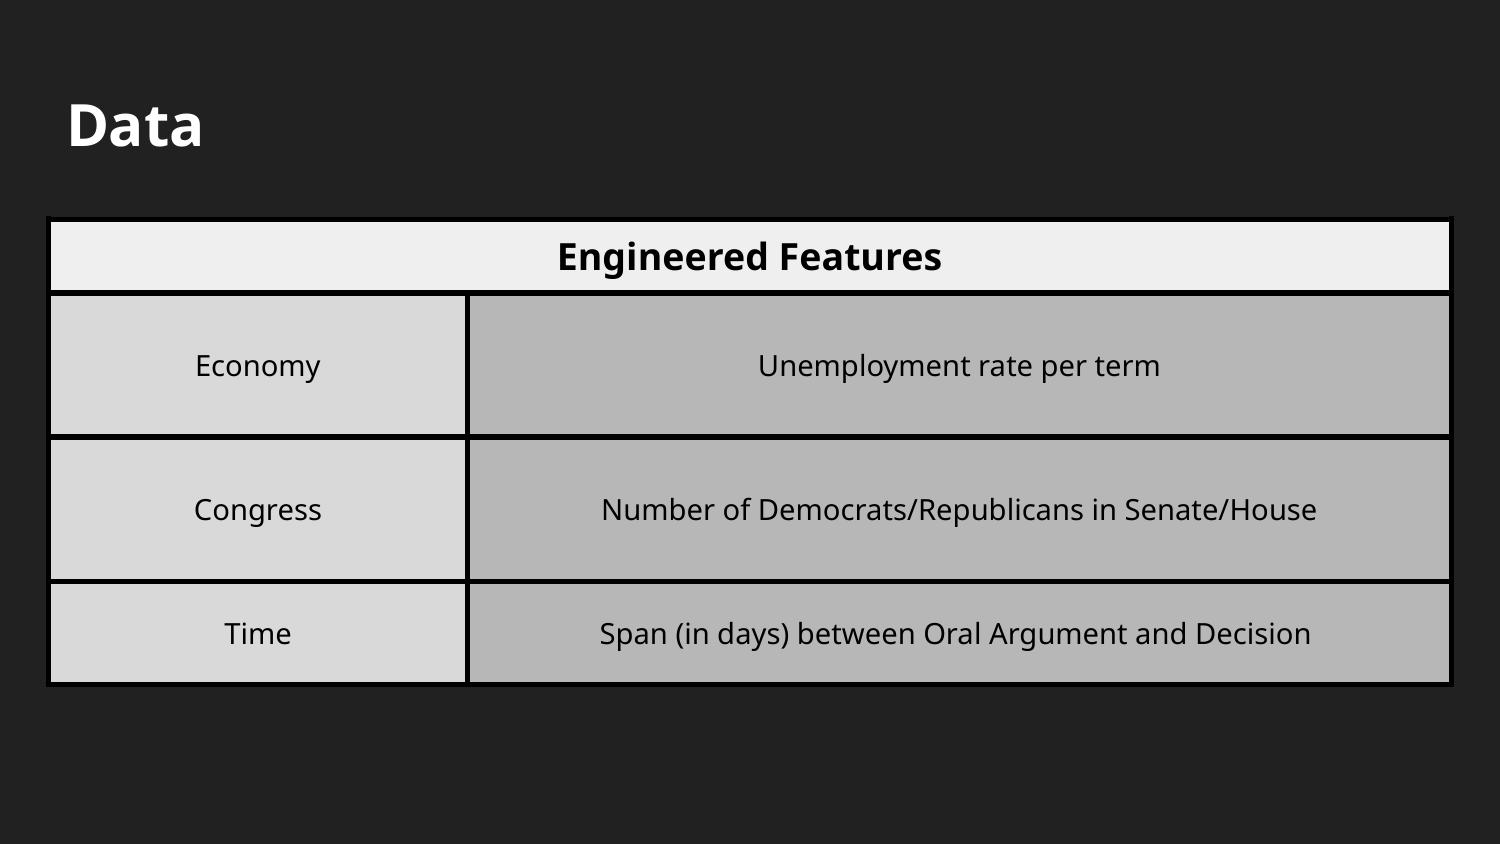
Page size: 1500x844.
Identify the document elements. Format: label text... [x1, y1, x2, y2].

table_header Engineered Features [51, 222, 1449, 290]
table_cell Economy [51, 296, 465, 434]
table_cell Span (in days) between Oral Argument and Decision [470, 584, 1449, 682]
table_cell Unemployment rate per term [470, 296, 1449, 434]
title Data [51, 72, 1449, 167]
table_cell Time [51, 584, 465, 682]
table_cell Congress [51, 440, 465, 579]
table_cell Number of Democrats/Republicans in Senate/House [470, 440, 1449, 579]
